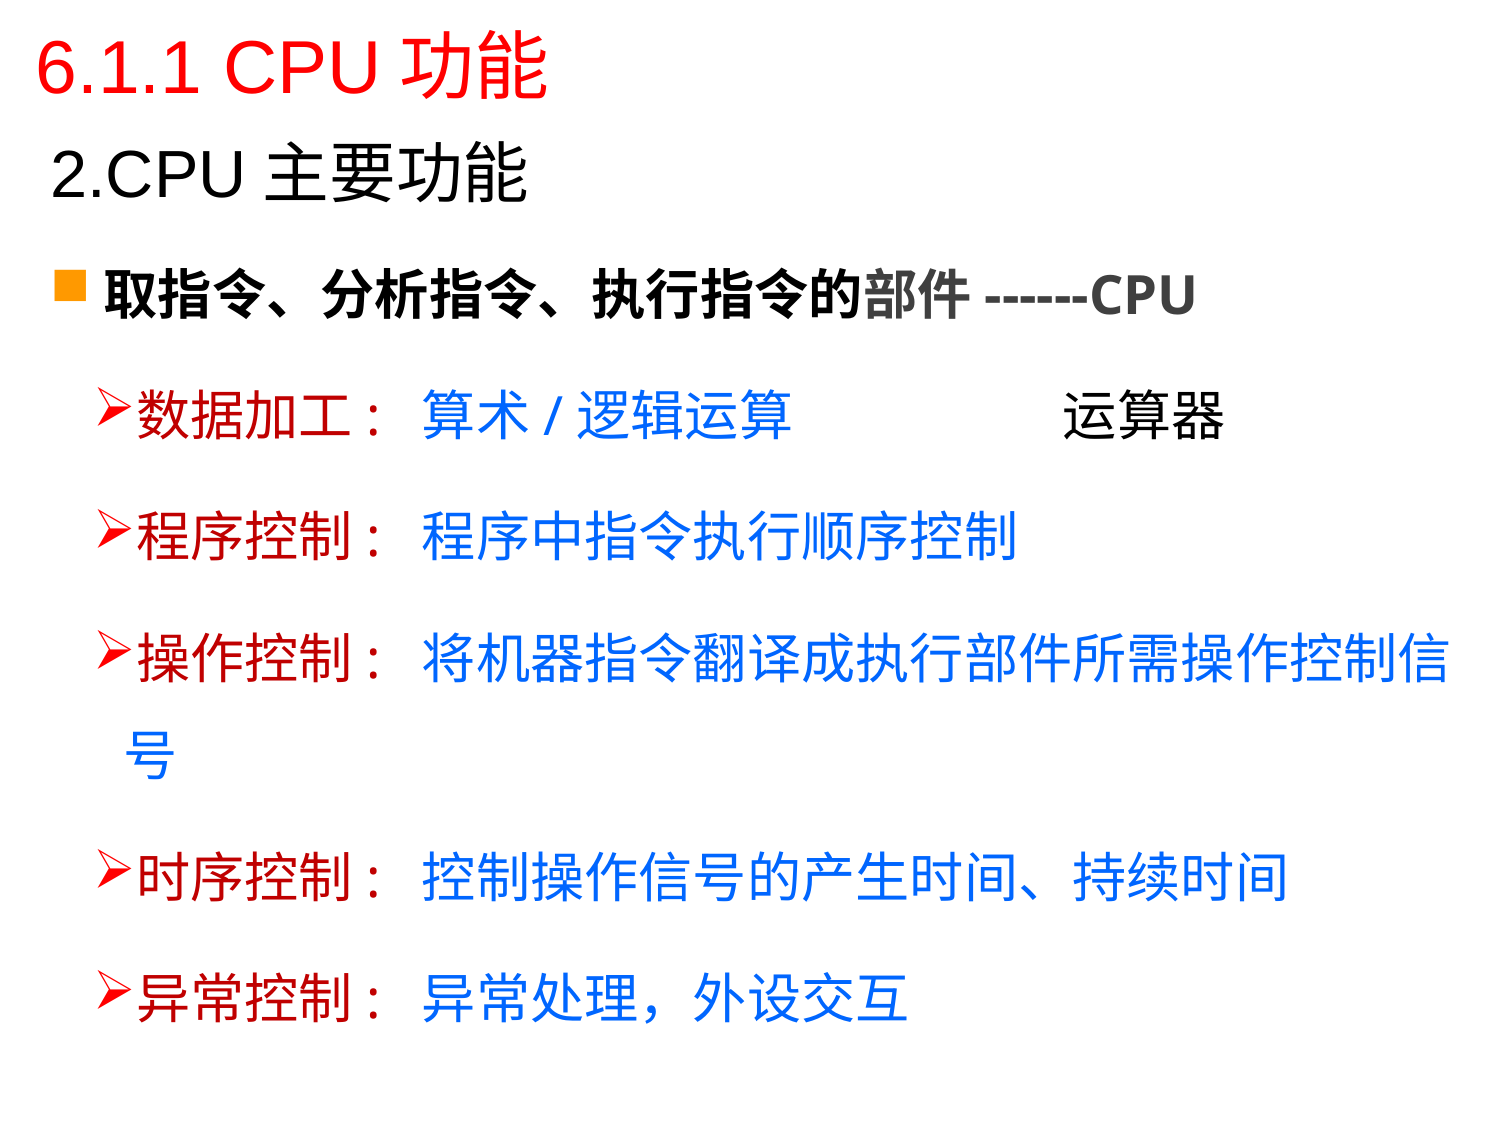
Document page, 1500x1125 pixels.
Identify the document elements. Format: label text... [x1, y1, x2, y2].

title 6.1.1 CPU功能 [20, 3, 1303, 124]
list 2.CPU主要功能 [35, 123, 1465, 219]
text_box 取指令、分析指令、执行指令的部件------CPU 数据加工: 算术/逻辑运算 运算器 程序控制: 程序中指令执行顺序控制 操作控制: 将机器指令翻译成执行部件所需操作控制信号 时序控制: 控制操作信号的产生时间、持续时间 异常控制: 异常处理，外设交互 [35, 219, 1500, 1125]
